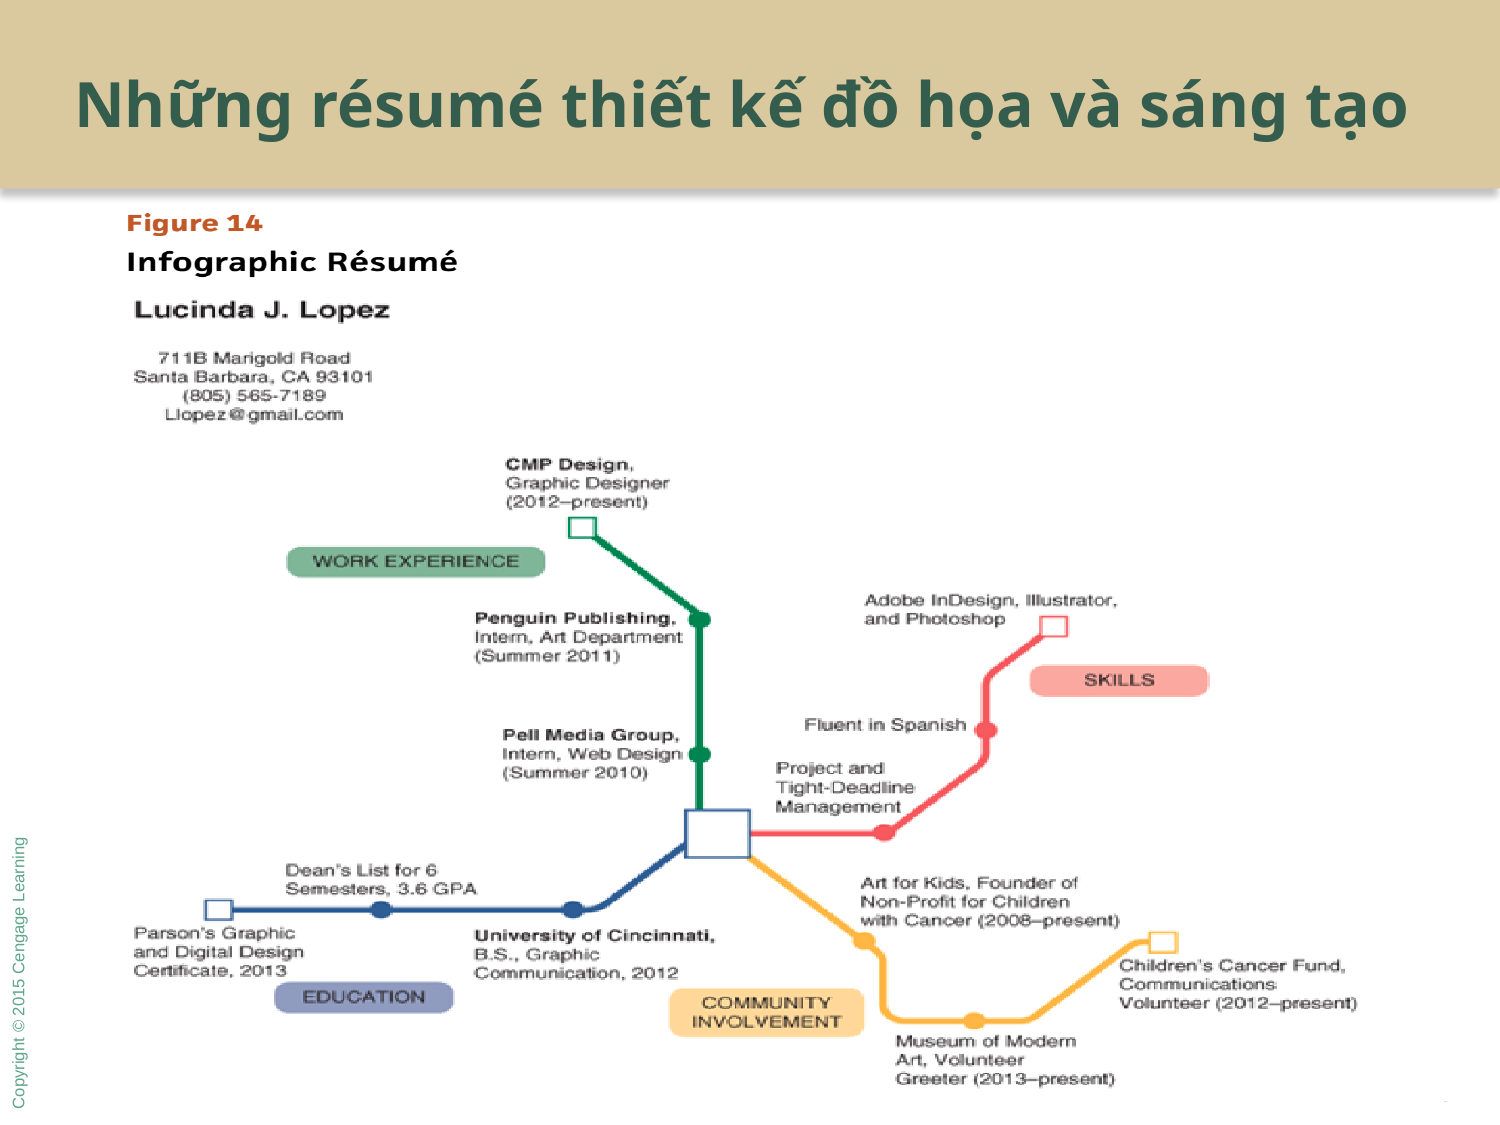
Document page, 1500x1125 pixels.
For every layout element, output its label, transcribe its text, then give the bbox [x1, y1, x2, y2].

picture [101, 205, 1462, 1101]
title Những résumé thiết kế đồ họa và sáng tạo [0, 0, 1500, 206]
